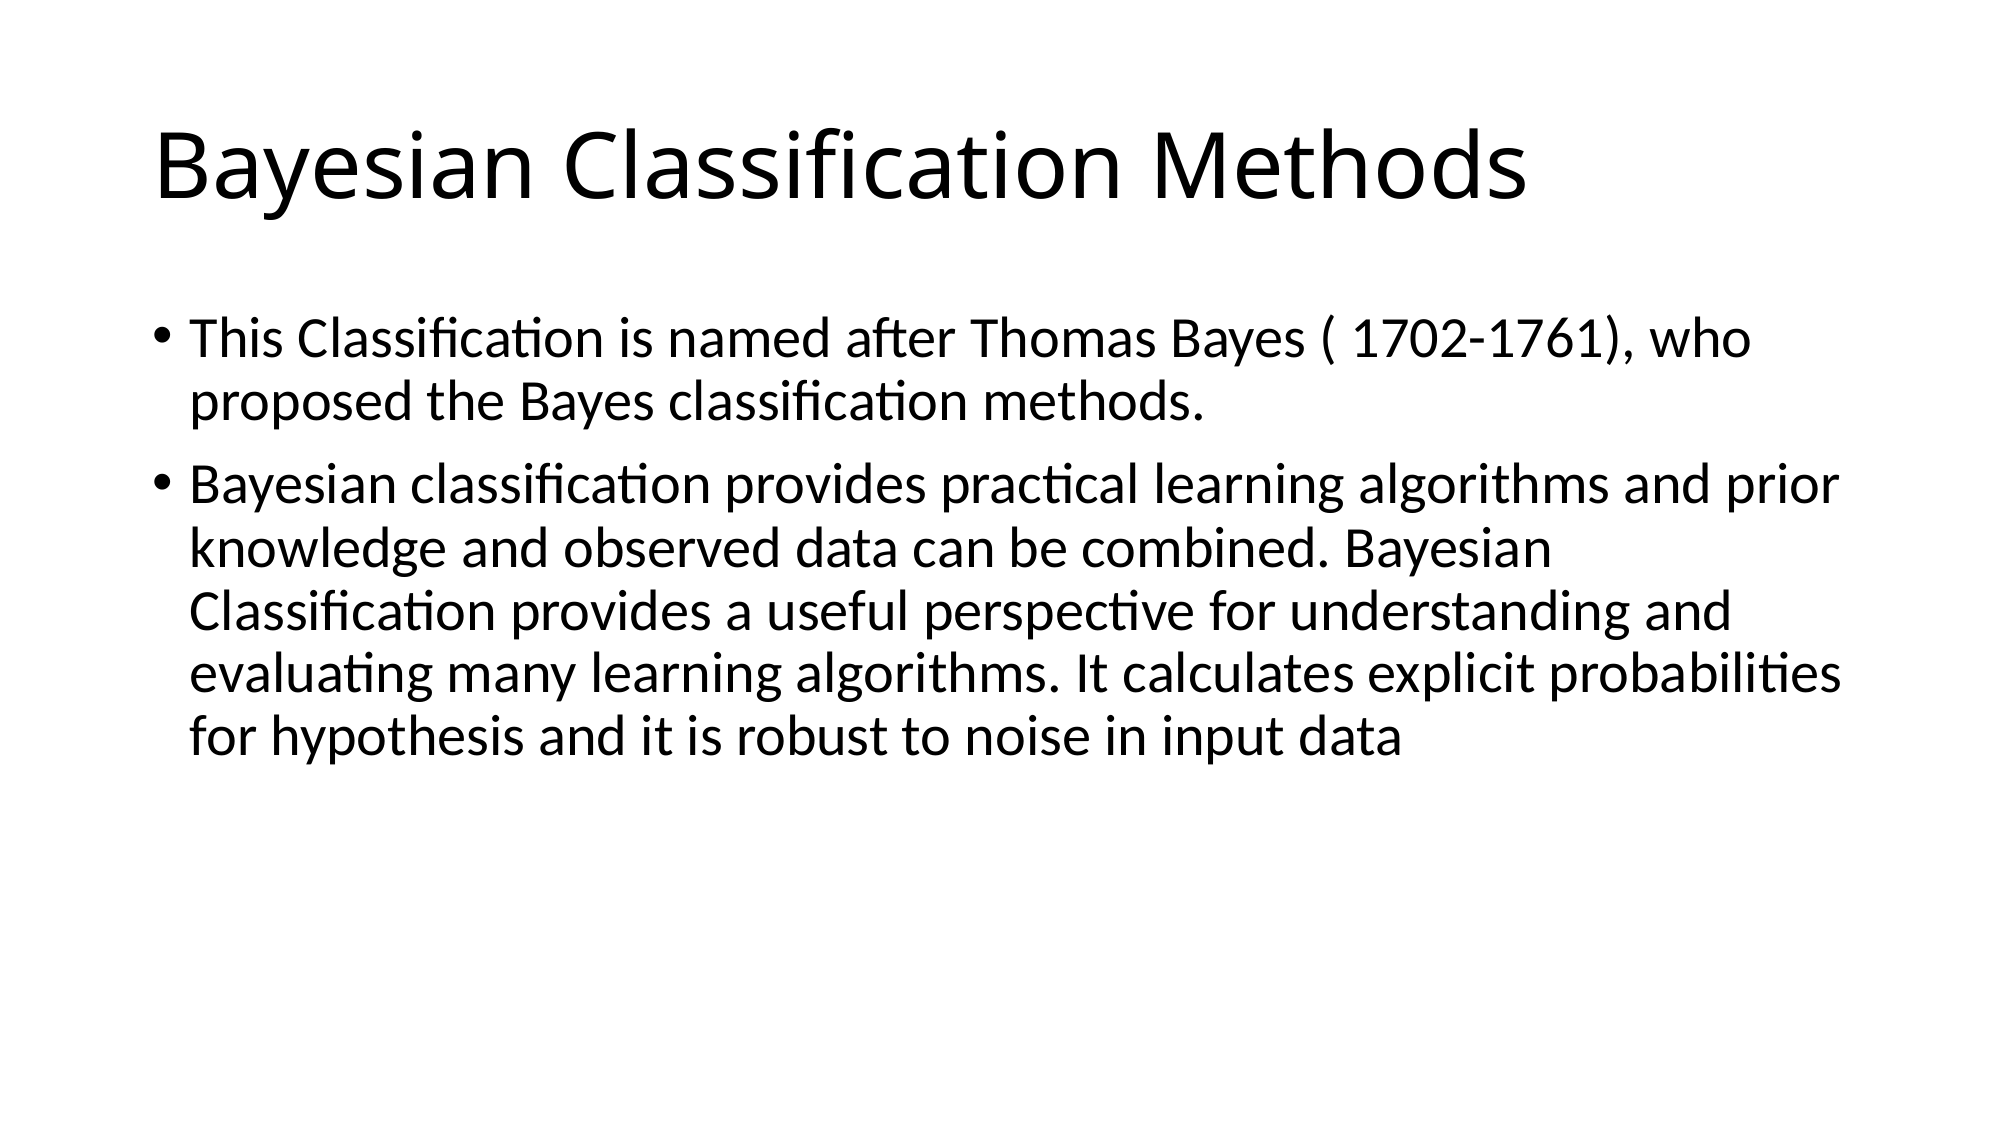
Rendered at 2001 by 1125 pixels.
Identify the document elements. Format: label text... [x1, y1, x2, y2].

list This Classification is named after Thomas Bayes ( 1702-1761), who proposed the Bayes classification methods. Bayesian classification provides practical learning algorithms and prior knowledge and observed data can be combined. Bayesian Classification provides a useful perspective for understanding and evaluating many learning algorithms. It calculates explicit probabilities for hypothesis and it is robust to noise in input data [137, 299, 1863, 1014]
title Bayesian Classification Methods [137, 59, 1863, 278]
